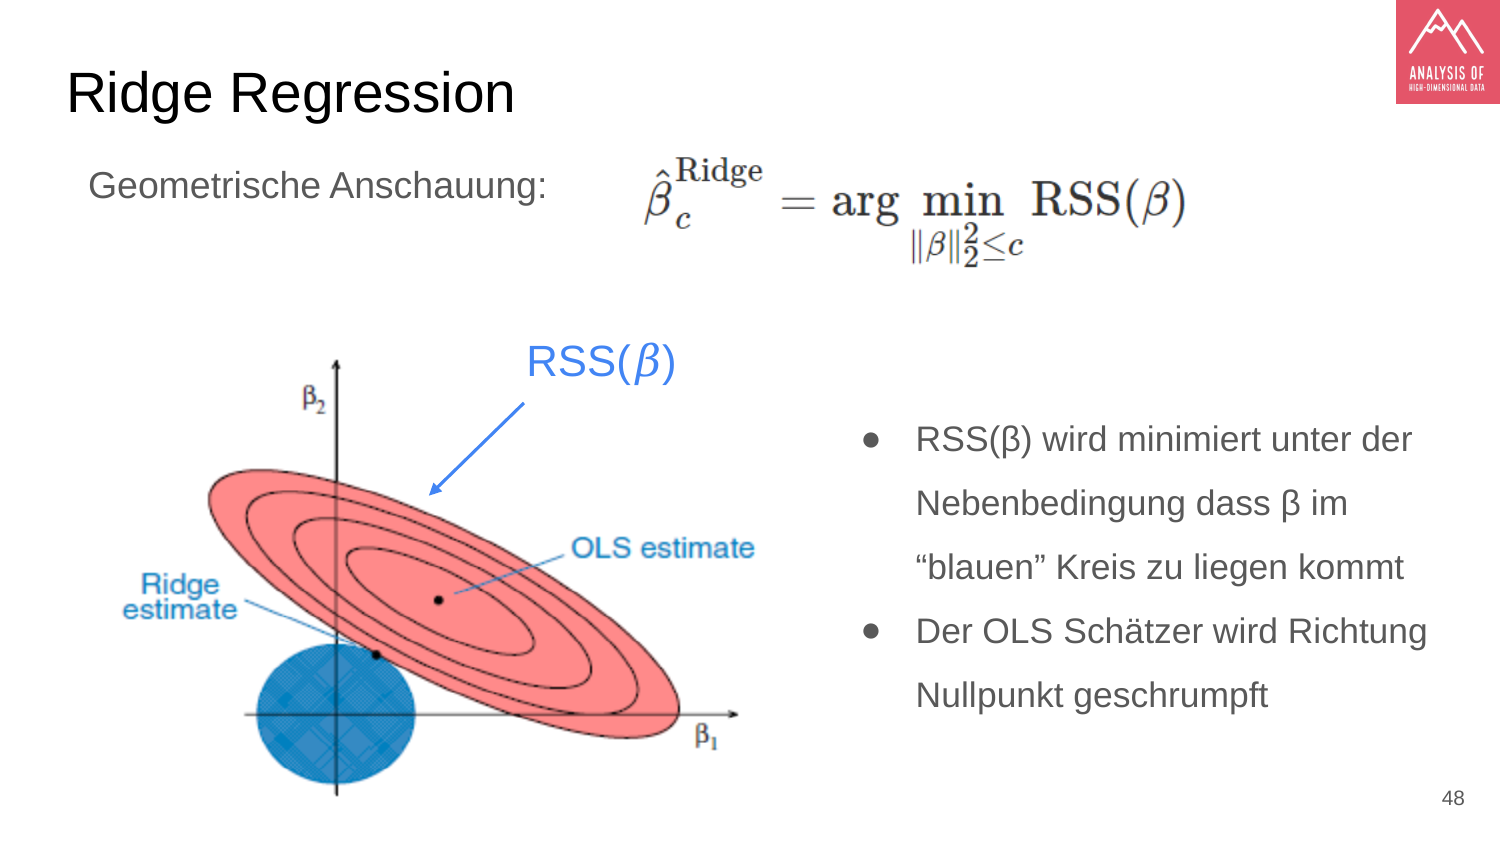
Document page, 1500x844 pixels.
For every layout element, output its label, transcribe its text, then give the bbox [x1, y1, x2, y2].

slide_number ‹#› [1389, 764, 1480, 830]
text_box Geometrische Anschauung: [88, 161, 605, 266]
picture [1396, 0, 1500, 104]
text_box RSS(β) wird minimiert unter der Nebenbedingung dass β im “blauen” Kreis zu liegen kommt Der OLS Schätzer wird Richtung Nullpunkt geschrumpft [825, 380, 1460, 730]
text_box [75, 317, 790, 844]
title Ridge Regression [51, 40, 1449, 135]
picture [610, 127, 1191, 299]
